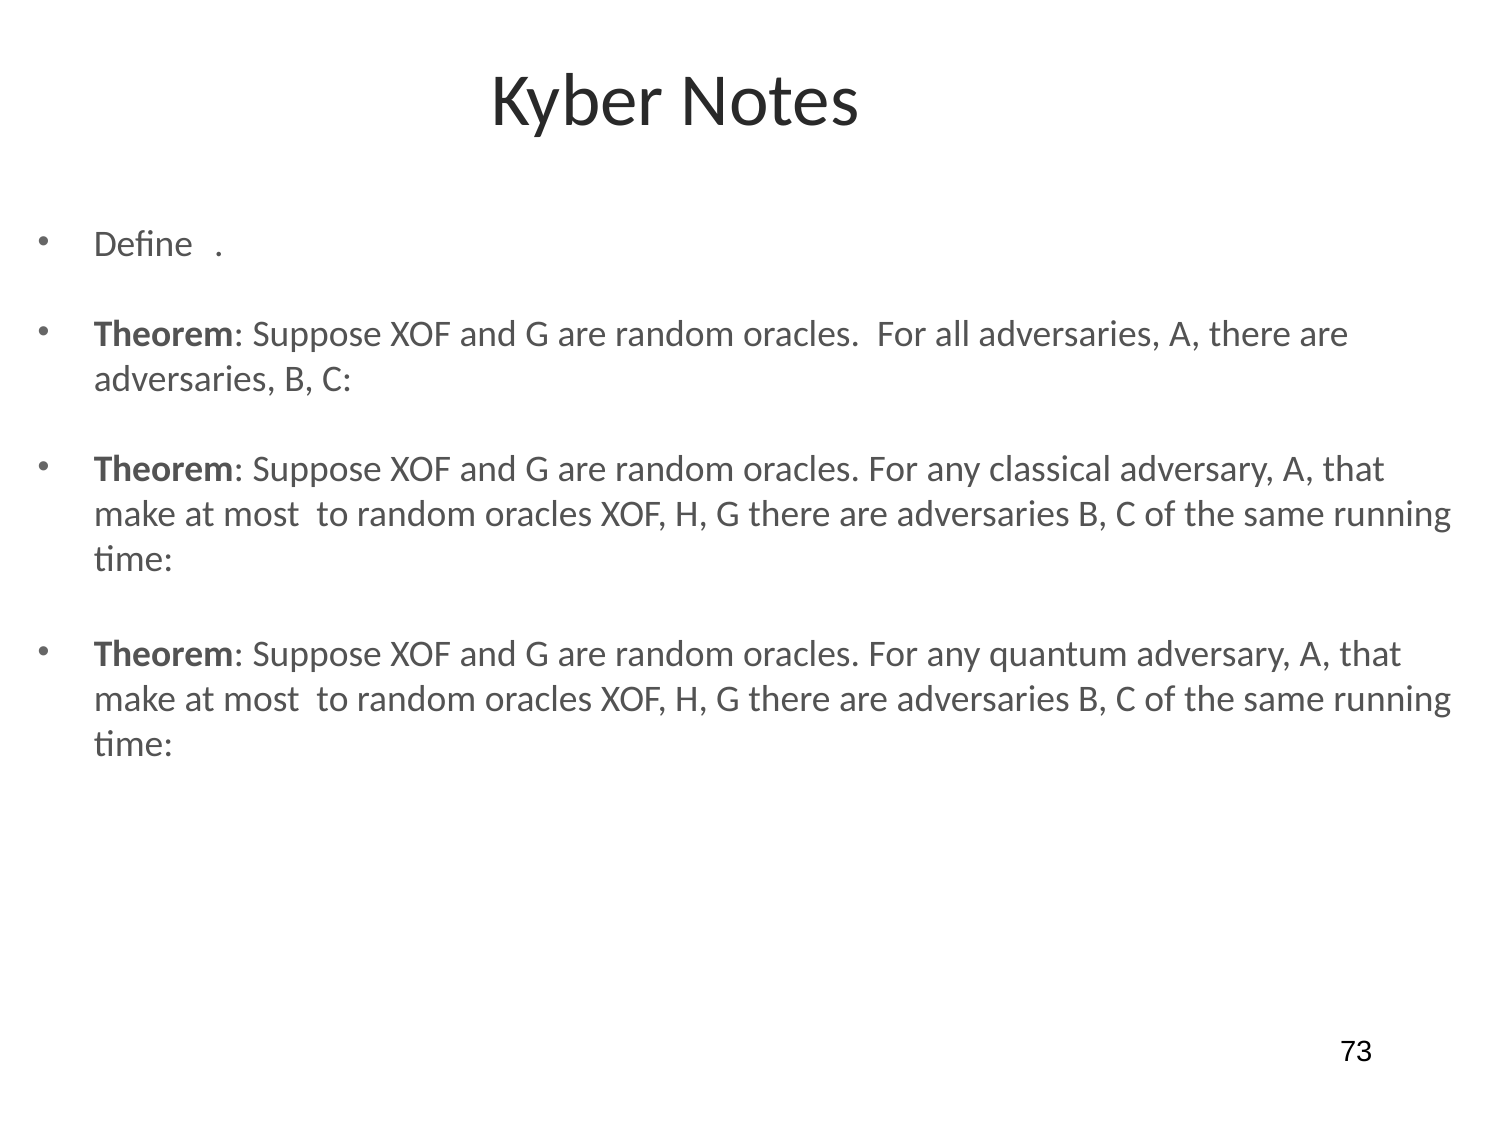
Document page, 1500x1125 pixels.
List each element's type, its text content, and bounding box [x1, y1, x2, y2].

text_box Kyber Notes [150, 52, 1201, 150]
slide_number 73 [1074, 1024, 1388, 1101]
